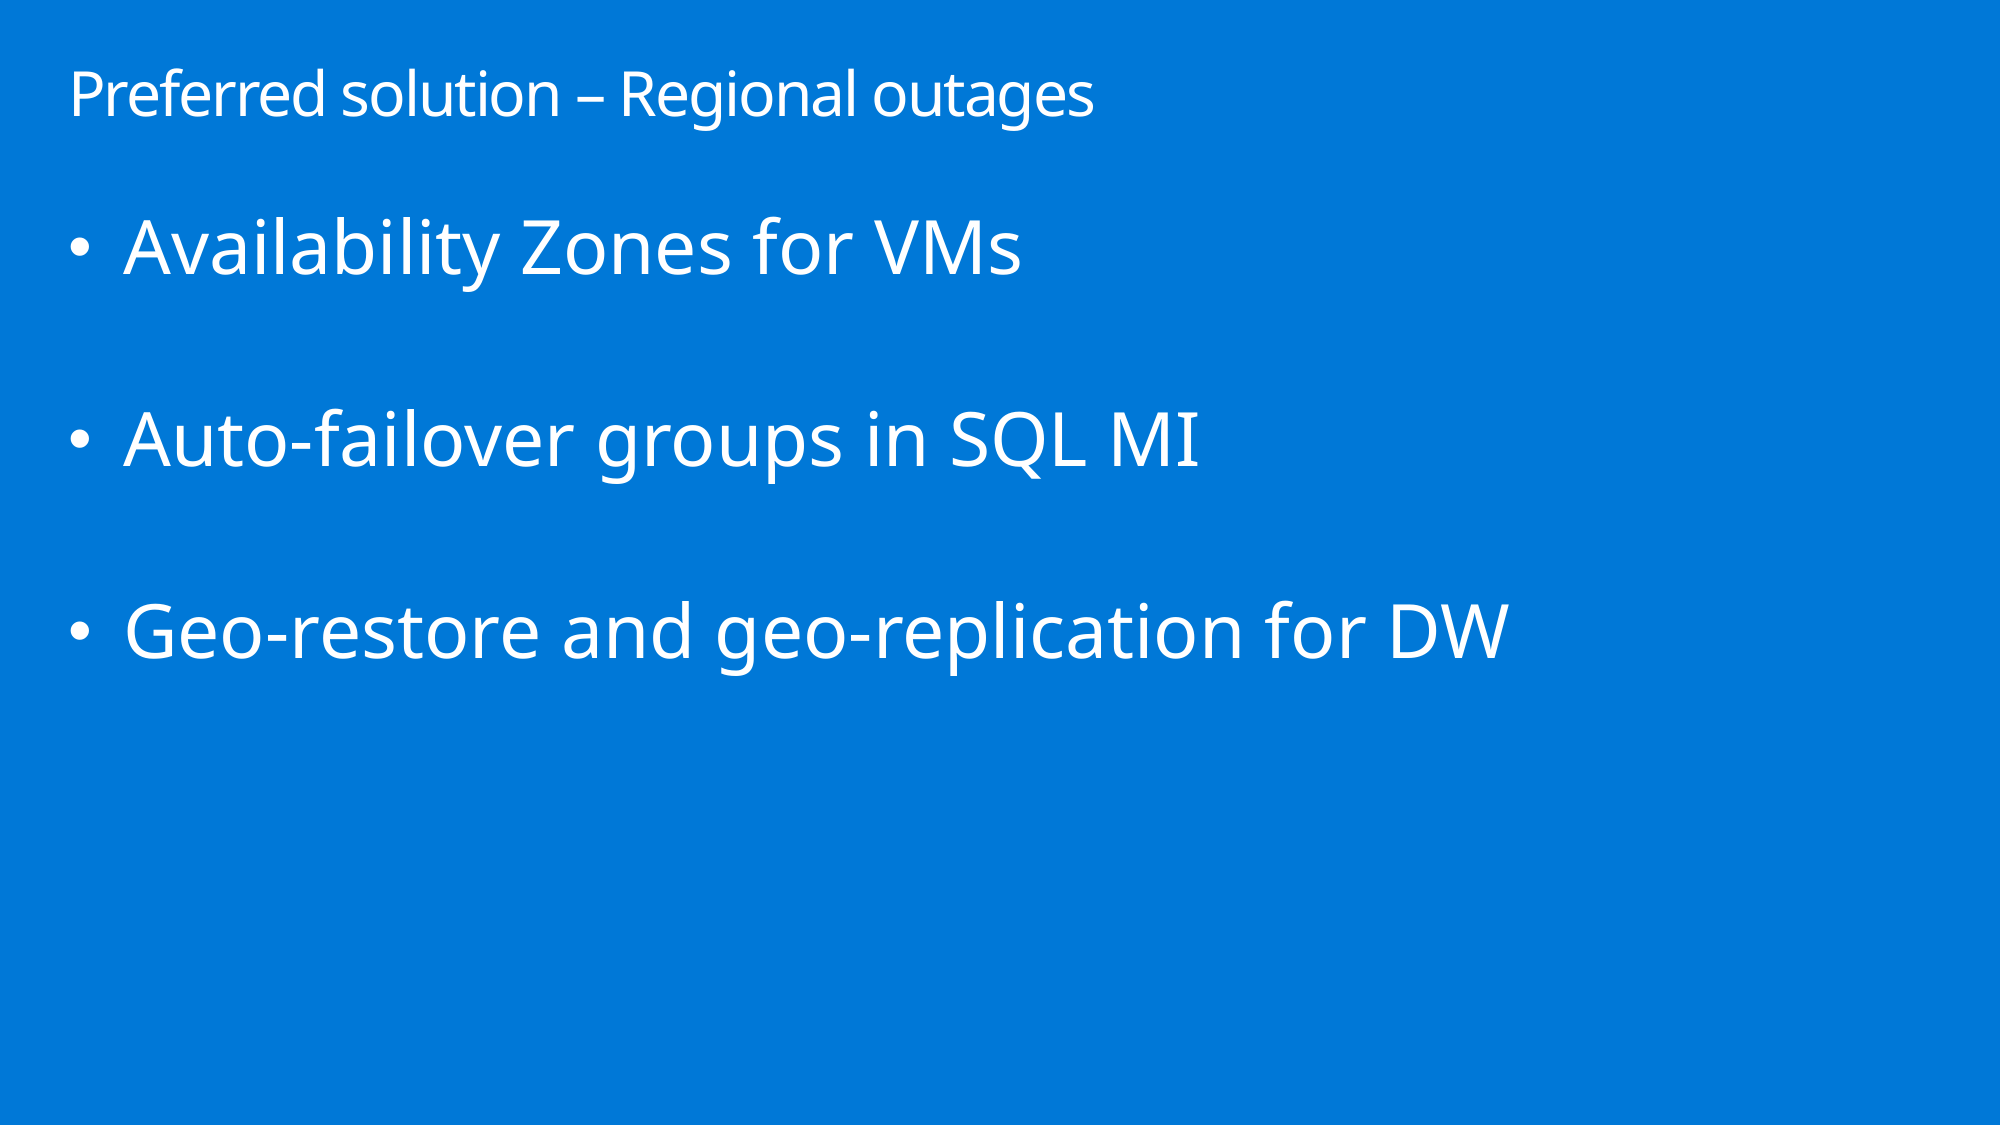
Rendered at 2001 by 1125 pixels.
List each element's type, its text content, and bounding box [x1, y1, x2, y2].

list Availability Zones for VMs Auto-failover groups in SQL MI Geo-restore and geo-replication for DW [44, 195, 1560, 1078]
title Preferred solution – Regional outages [44, 47, 1957, 196]
